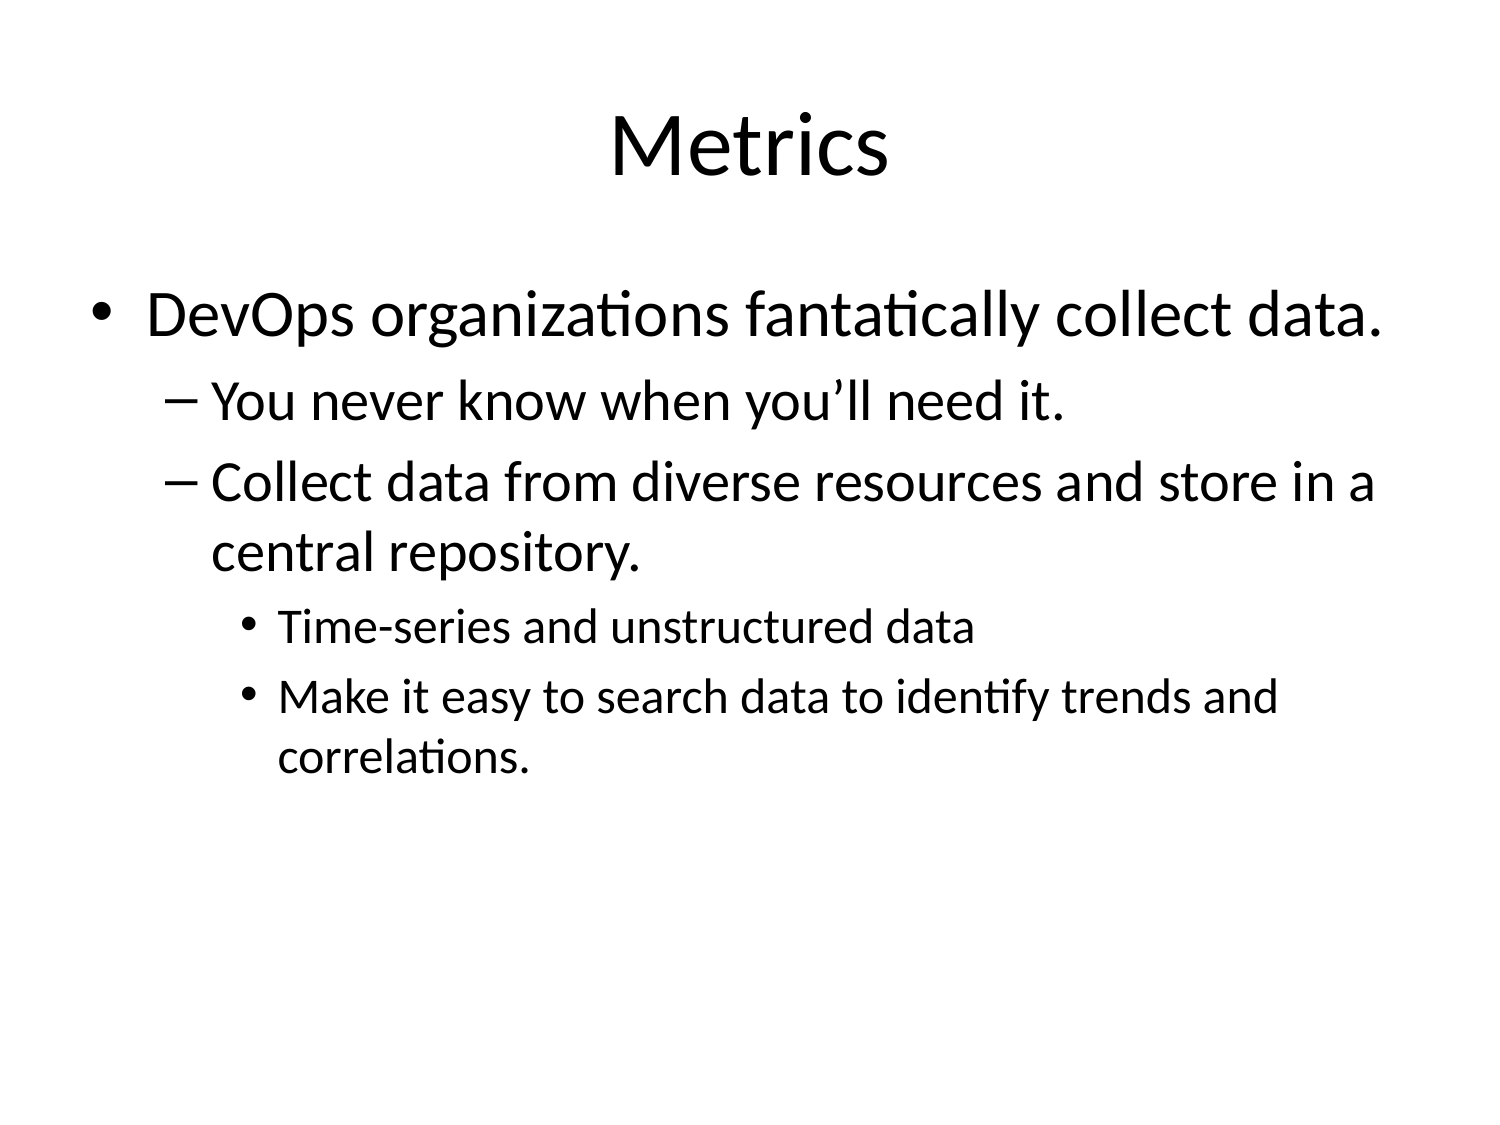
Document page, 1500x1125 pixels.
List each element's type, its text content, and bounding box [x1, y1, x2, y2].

list DevOps organizations fantatically collect data. You never know when you’ll need it. Collect data from diverse resources and store in a central repository. Time-series and unstructured data Make it easy to search data to identify trends and correlations. [75, 262, 1425, 1005]
title Metrics [75, 45, 1425, 233]
